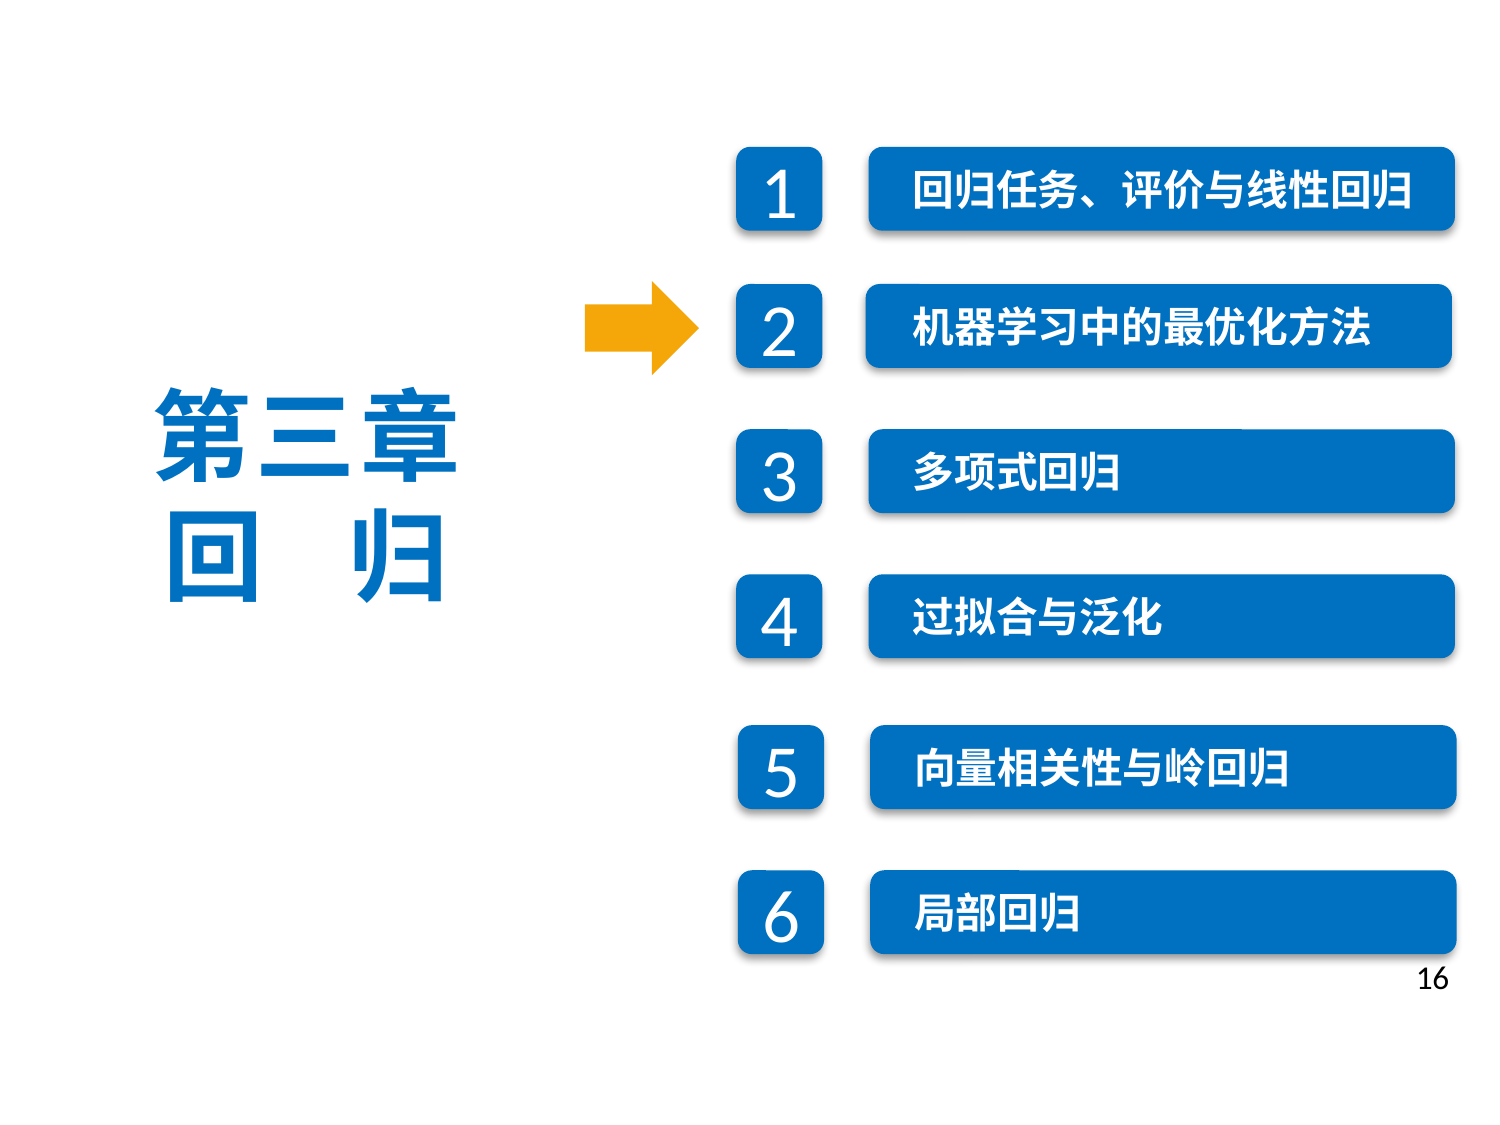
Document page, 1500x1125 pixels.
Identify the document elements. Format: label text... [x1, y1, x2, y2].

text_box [869, 870, 1457, 955]
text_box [868, 146, 1456, 231]
text_box 2 [734, 281, 825, 371]
text_box 1 [734, 144, 825, 233]
text_box 第三章 回 归 [0, 364, 612, 624]
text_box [865, 283, 1453, 369]
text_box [868, 429, 1456, 514]
text_box 16 [1114, 949, 1465, 995]
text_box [869, 724, 1457, 810]
text_box 4 [734, 572, 825, 661]
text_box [868, 574, 1456, 659]
text_box 6 [735, 868, 827, 957]
text_box [582, 278, 702, 378]
text_box 3 [734, 427, 825, 516]
text_box 5 [735, 723, 827, 812]
